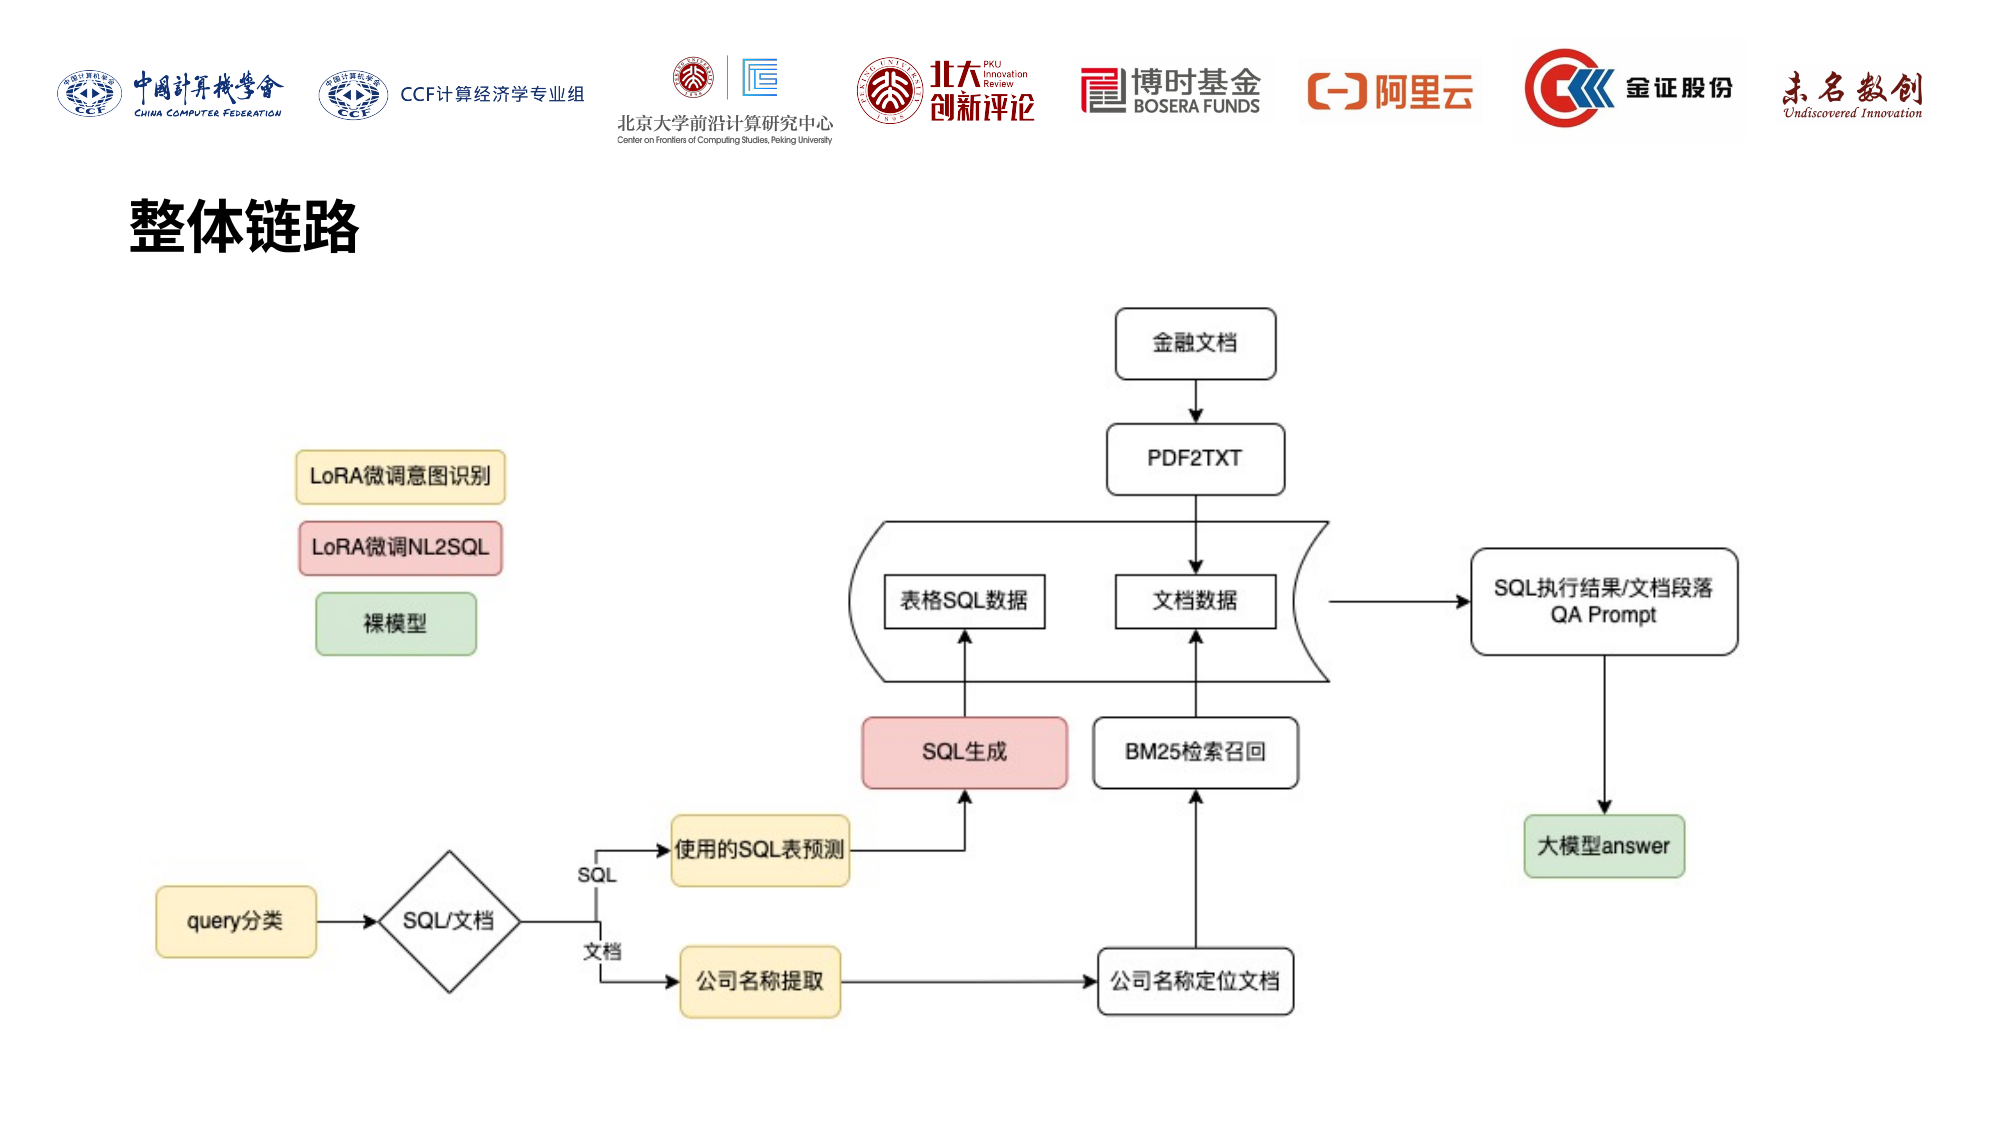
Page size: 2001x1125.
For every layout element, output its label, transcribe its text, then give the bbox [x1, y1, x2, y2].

picture [57, 0, 2000, 226]
picture [138, 290, 1757, 1037]
text_box 整体链路 [113, 182, 675, 267]
